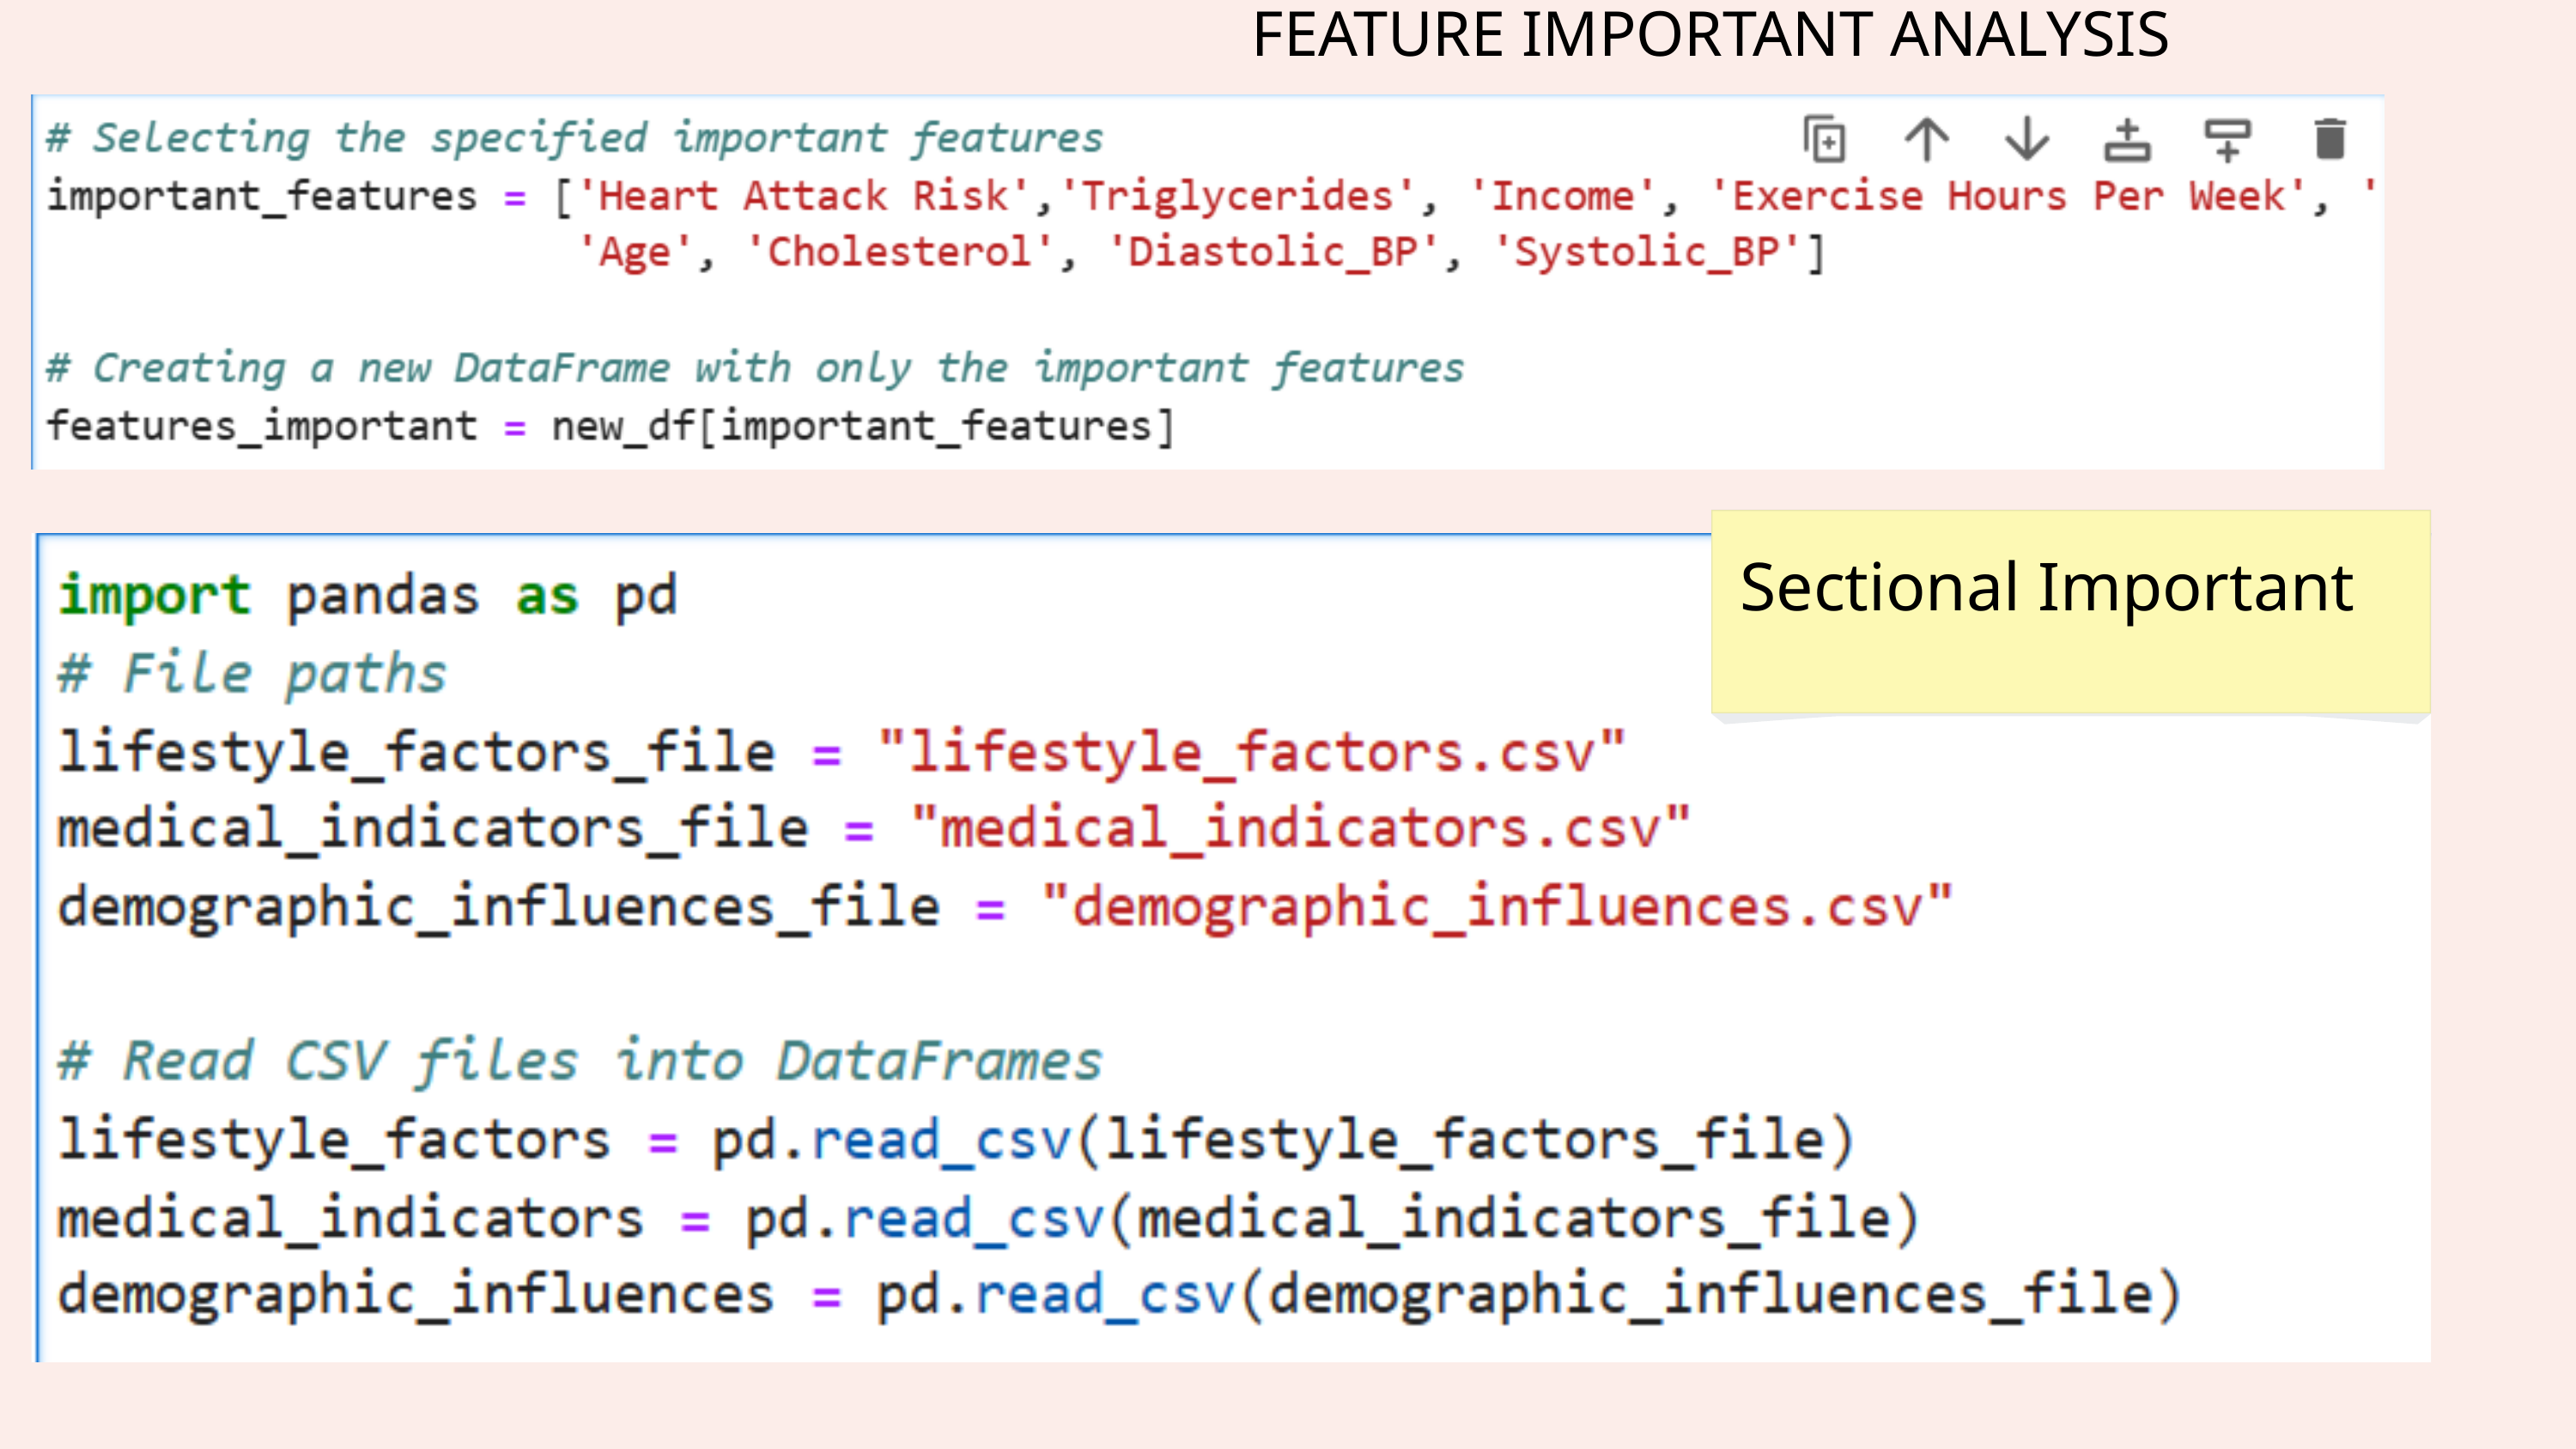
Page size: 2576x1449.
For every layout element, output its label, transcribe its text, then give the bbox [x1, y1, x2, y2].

text_box [31, 94, 2385, 470]
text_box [1710, 509, 2432, 724]
text_box FEATURE IMPORTANT ANALYSIS [1041, 0, 2382, 73]
text_box [31, 533, 2432, 1362]
